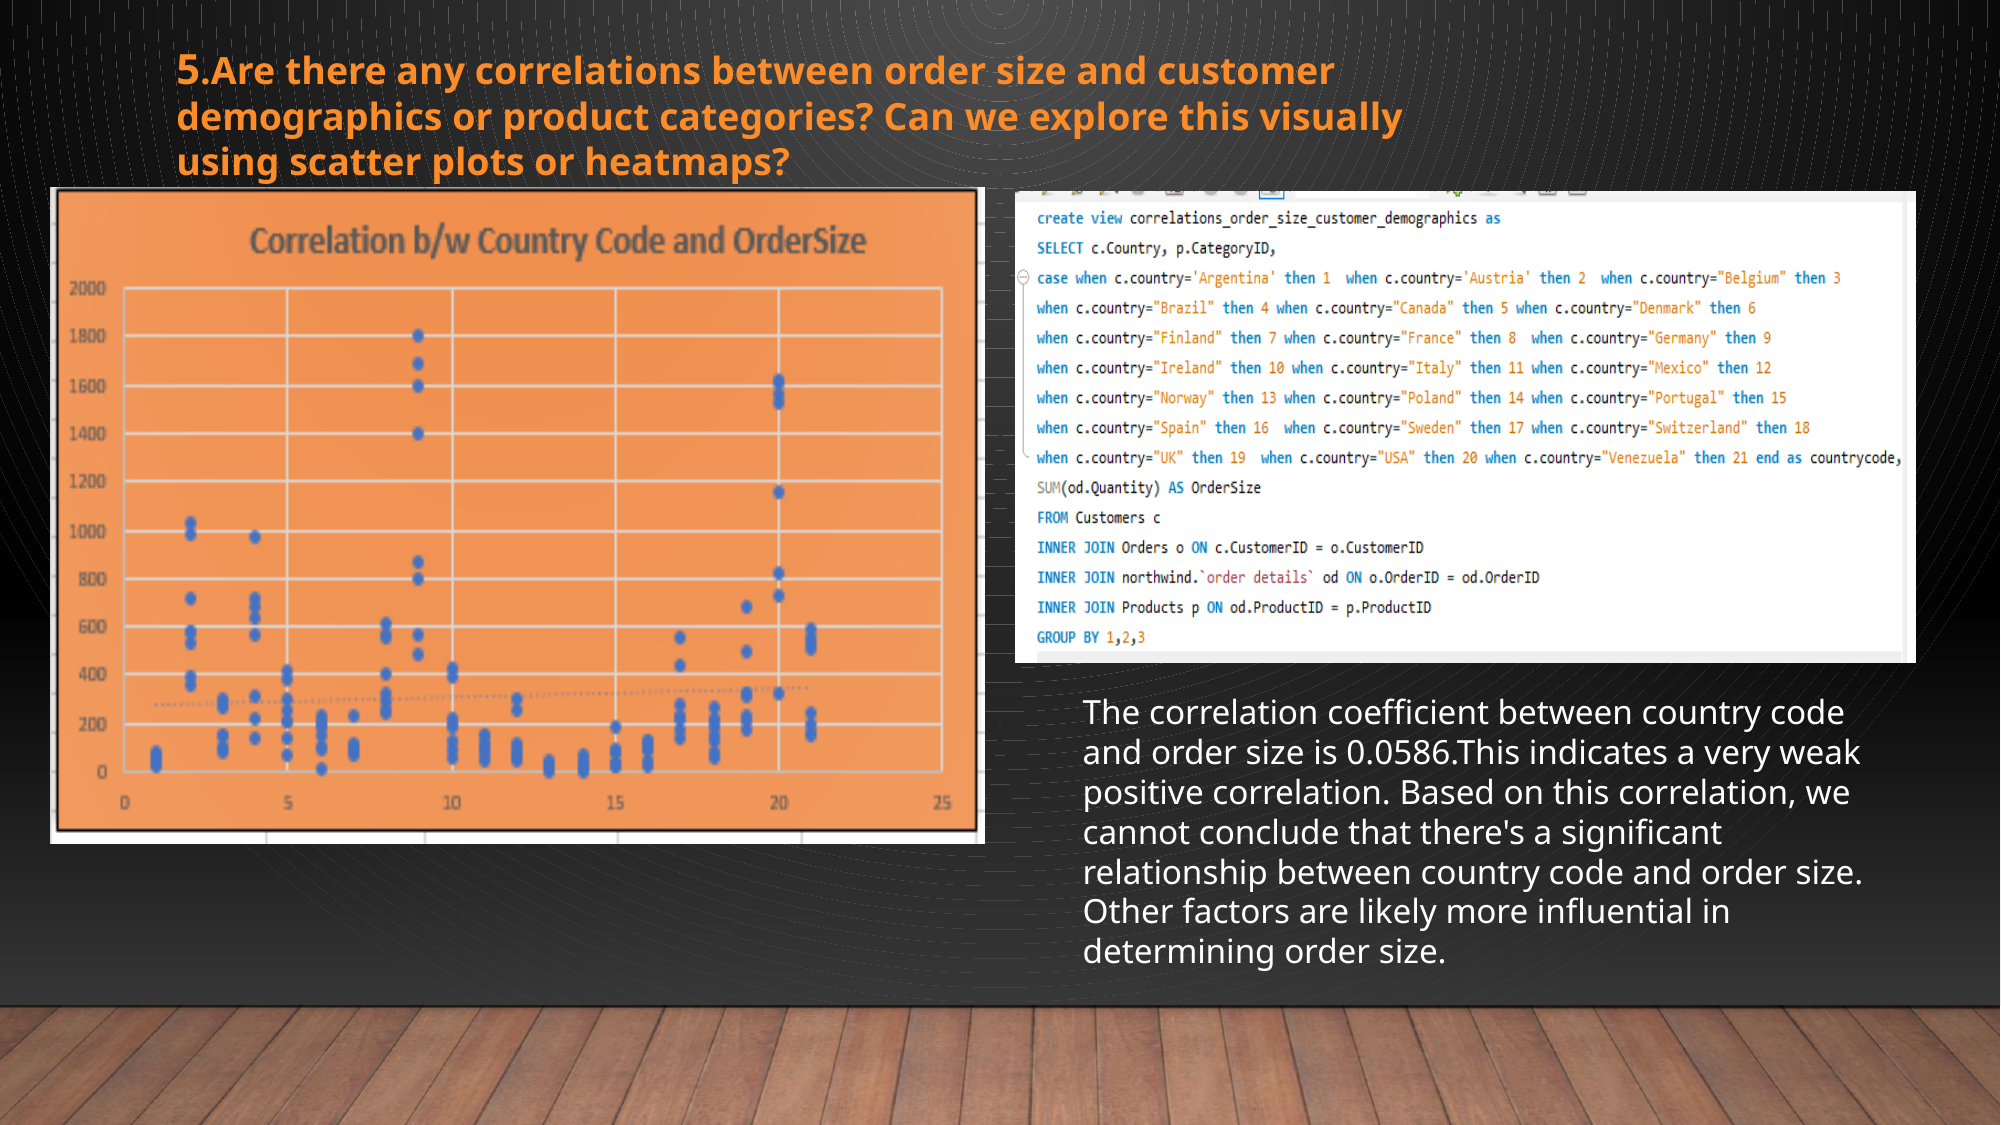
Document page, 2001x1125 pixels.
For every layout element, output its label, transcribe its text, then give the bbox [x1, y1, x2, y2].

picture [0, 1005, 2000, 1125]
text_box The correlation coefficient between country code and order size is 0.0586.This indicates a very weak positive correlation. Based on this correlation, we cannot conclude that there's a significant relationship between country code and order size. Other factors are likely more influential in determining order size. [1067, 683, 1915, 978]
text_box 5.Are there any correlations between order size and customer demographics or product categories? Can we explore this visually using scatter plots or heatmaps? [161, 35, 1466, 236]
picture [1015, 191, 1916, 663]
picture [50, 187, 985, 844]
